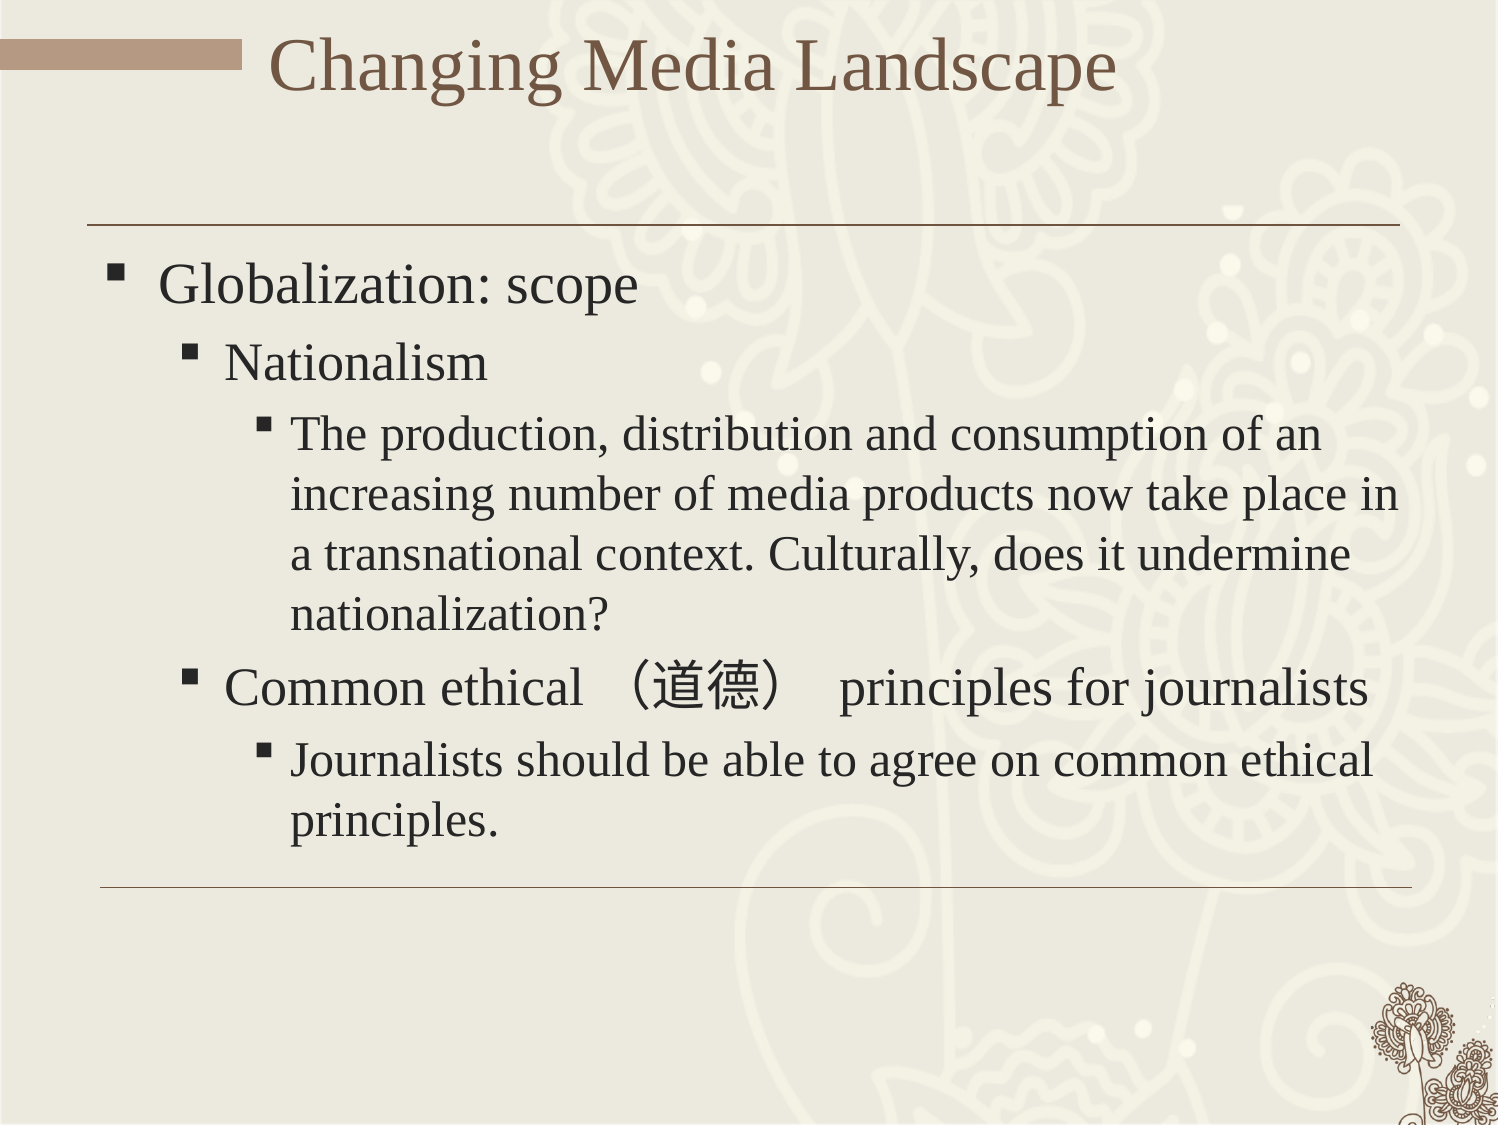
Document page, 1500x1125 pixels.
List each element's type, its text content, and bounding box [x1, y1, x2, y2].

picture [0, 0, 1498, 1125]
list Globalization: scope Nationalism The production, distribution and consumption of an increasing number of media products now take place in a transnational context. Culturally, does it undermine nationalization? Common ethical（道德） principles for journalists Journalists should be able to agree on common ethical principles. [87, 237, 1438, 980]
title Changing Media Landscape [253, 7, 1294, 114]
